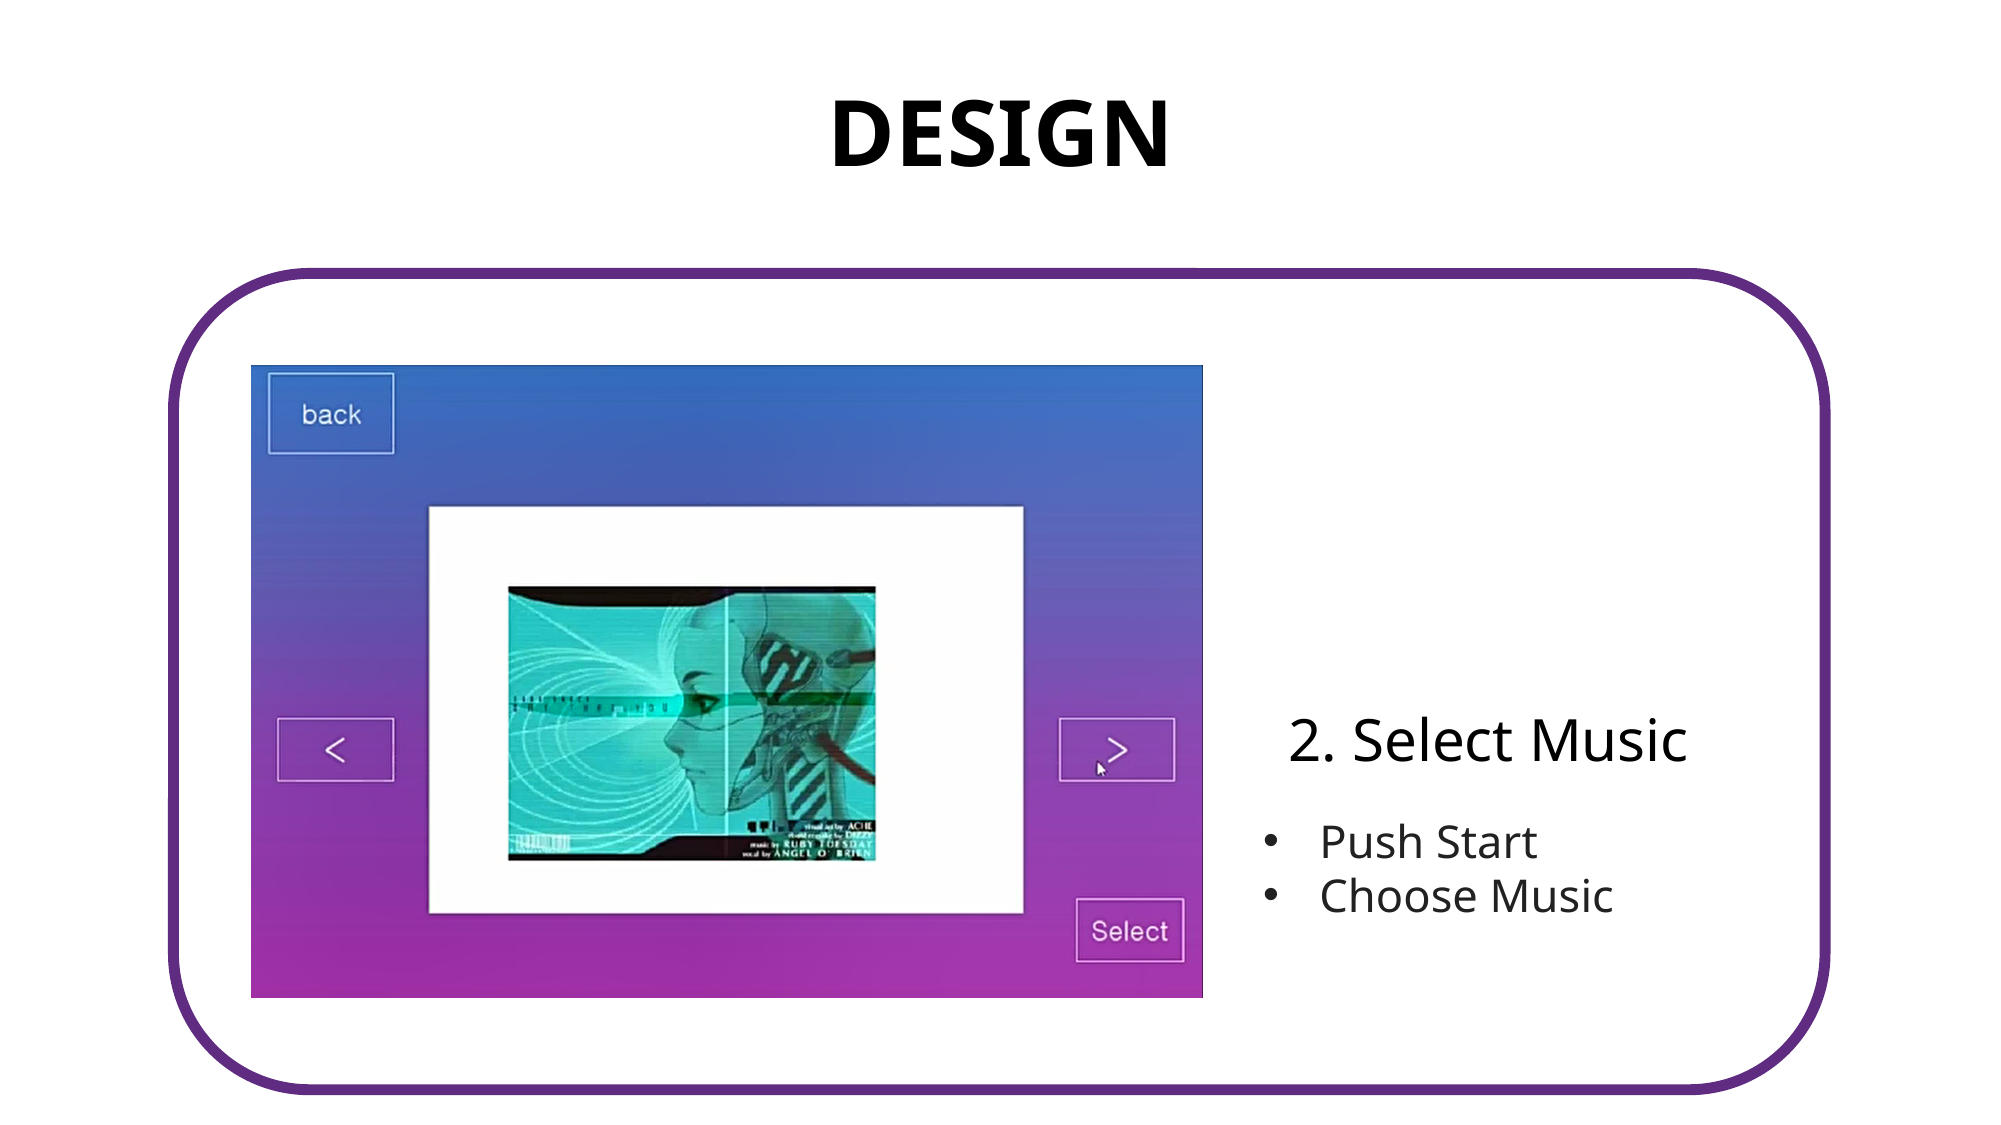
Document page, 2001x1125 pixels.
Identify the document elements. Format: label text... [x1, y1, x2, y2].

text_box [172, 272, 1827, 1091]
picture [251, 365, 1203, 998]
text_box Push Start Choose Music [1247, 798, 1801, 936]
text_box 2. Select Music [1248, 696, 1730, 781]
text_box DESIGN [813, 67, 1190, 193]
